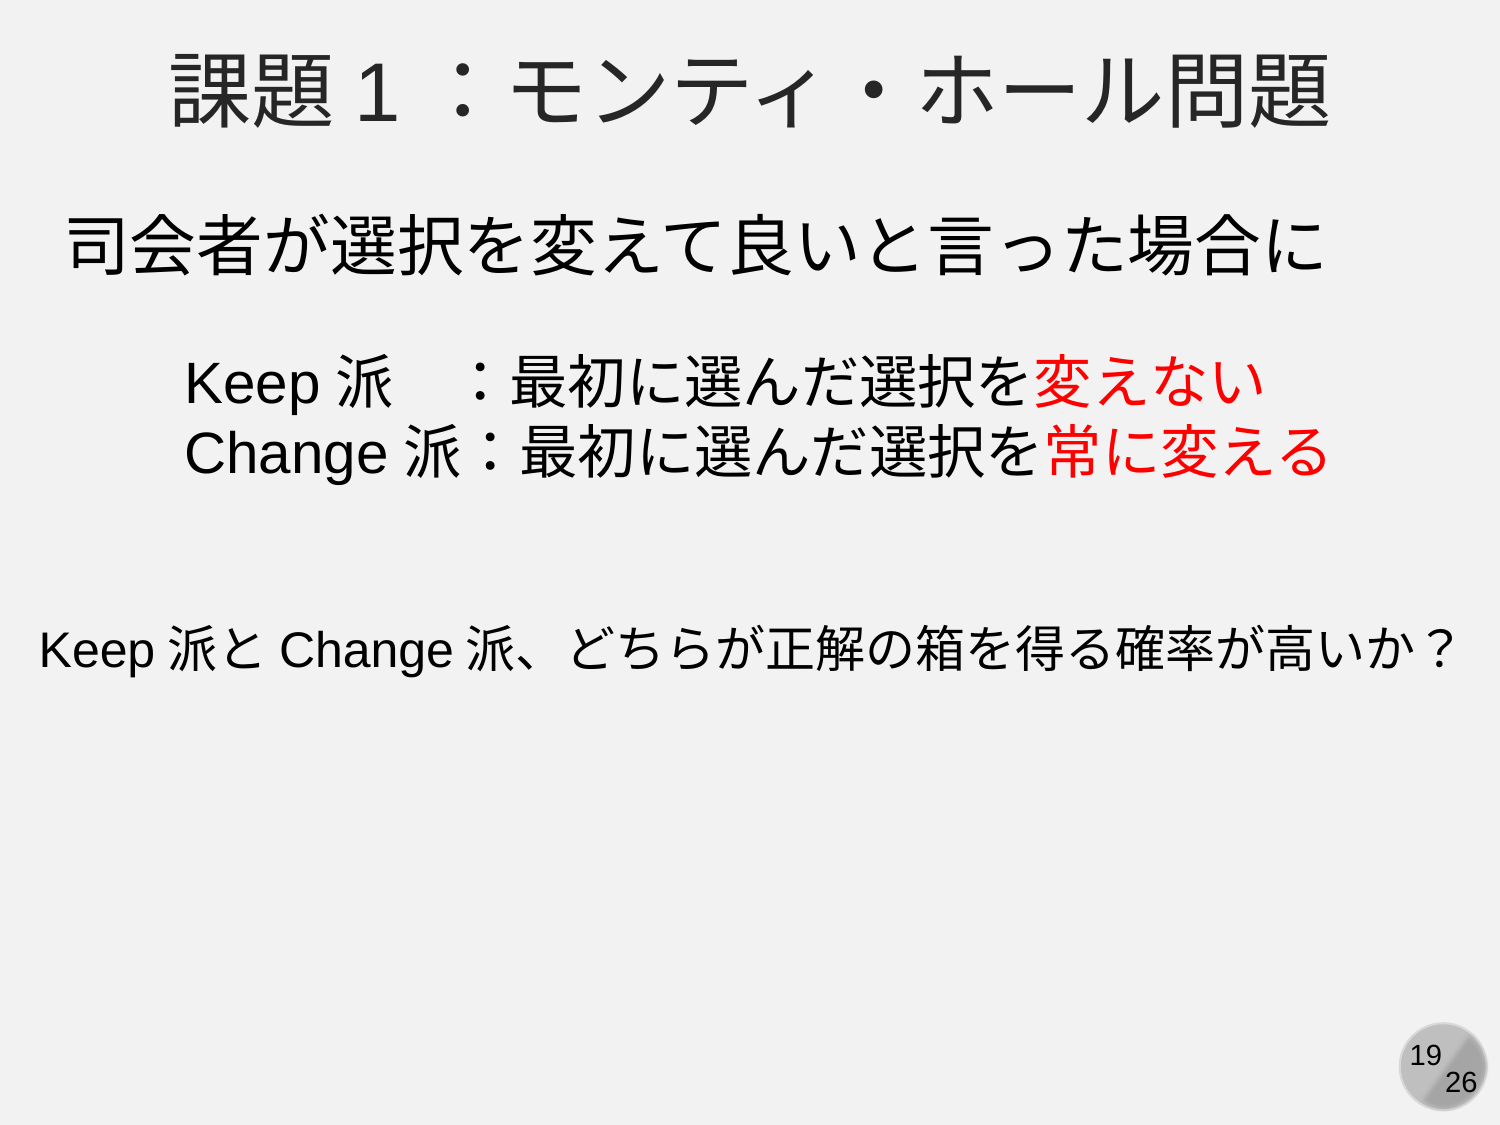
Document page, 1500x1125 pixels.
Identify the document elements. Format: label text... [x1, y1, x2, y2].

text_box Keep派 ：最初に選んだ選択を変えない Change派：最初に選んだ選択を常に変える [169, 338, 1349, 493]
list 課題1：モンティ・ホール問題 [0, 31, 1500, 155]
text_box Keep派とChange派、どちらが正解の箱を得る確率が高いか？ [23, 609, 1481, 685]
text_box 司会者が選択を変えて良いと言った場合に [48, 196, 1344, 291]
